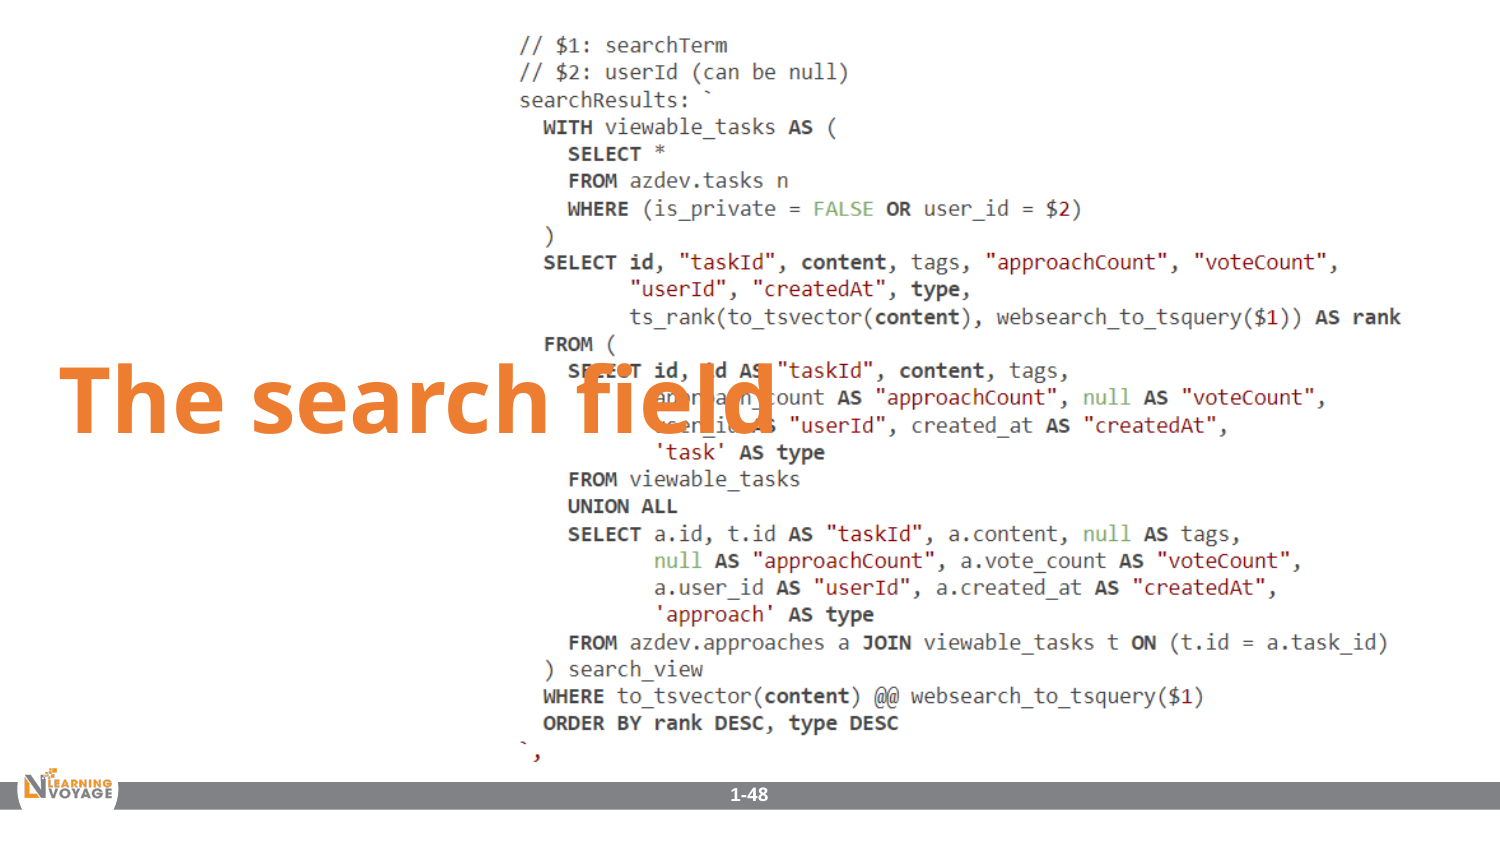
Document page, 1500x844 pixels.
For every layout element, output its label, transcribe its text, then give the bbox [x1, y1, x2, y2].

slide_number 1-48 [692, 771, 784, 821]
text_box The search field [43, 338, 508, 455]
picture [0, 706, 144, 844]
picture [508, 22, 1500, 771]
